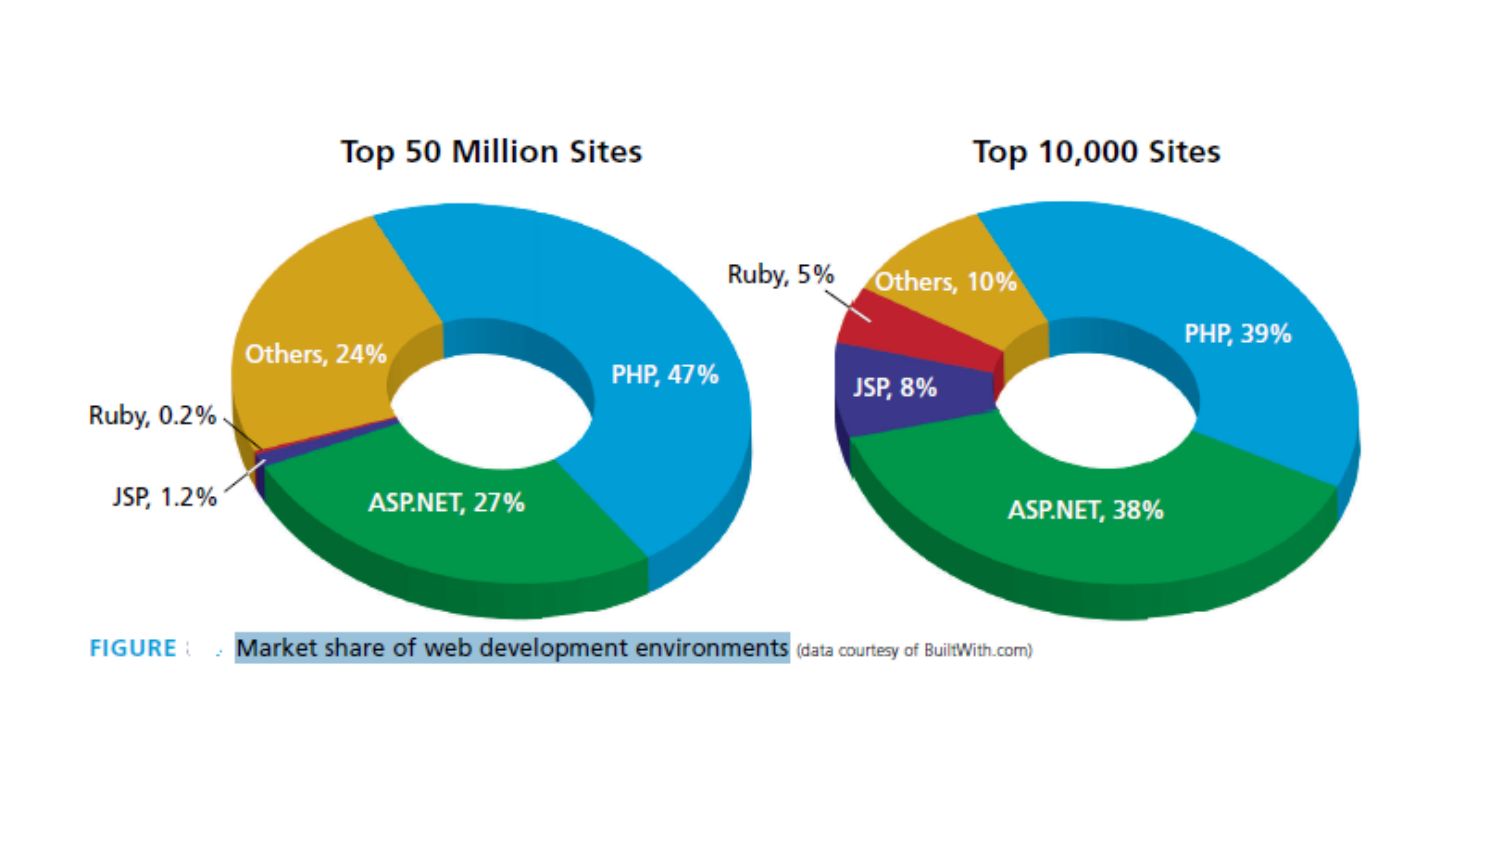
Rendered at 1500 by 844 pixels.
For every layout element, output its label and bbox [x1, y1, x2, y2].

picture [49, 96, 1389, 703]
